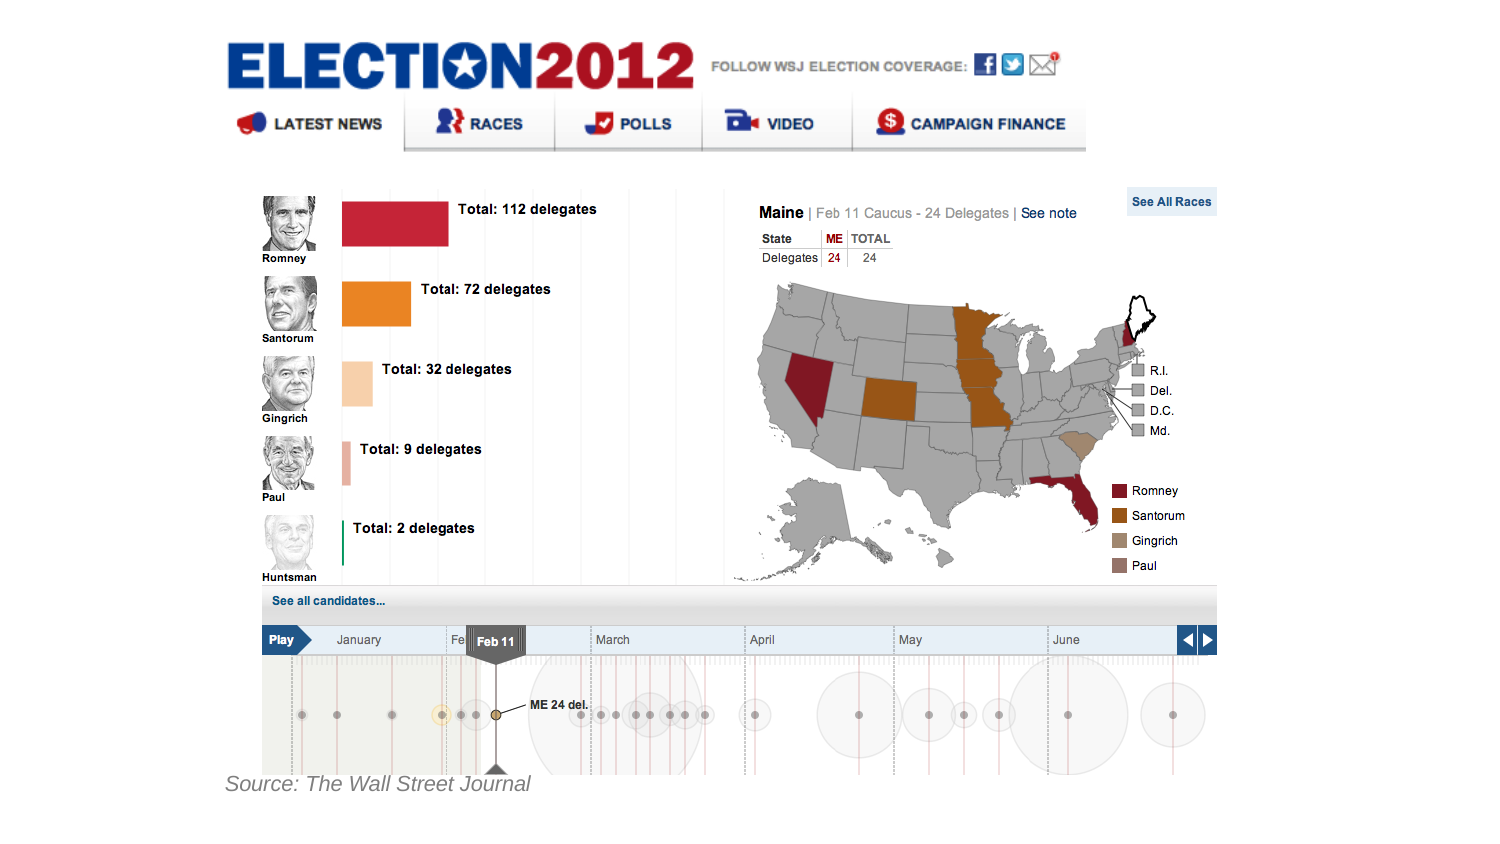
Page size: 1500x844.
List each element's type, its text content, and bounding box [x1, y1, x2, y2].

text_box Source: The Wall Street Journal [209, 762, 554, 804]
picture [251, 187, 1224, 783]
picture [218, 34, 1087, 157]
